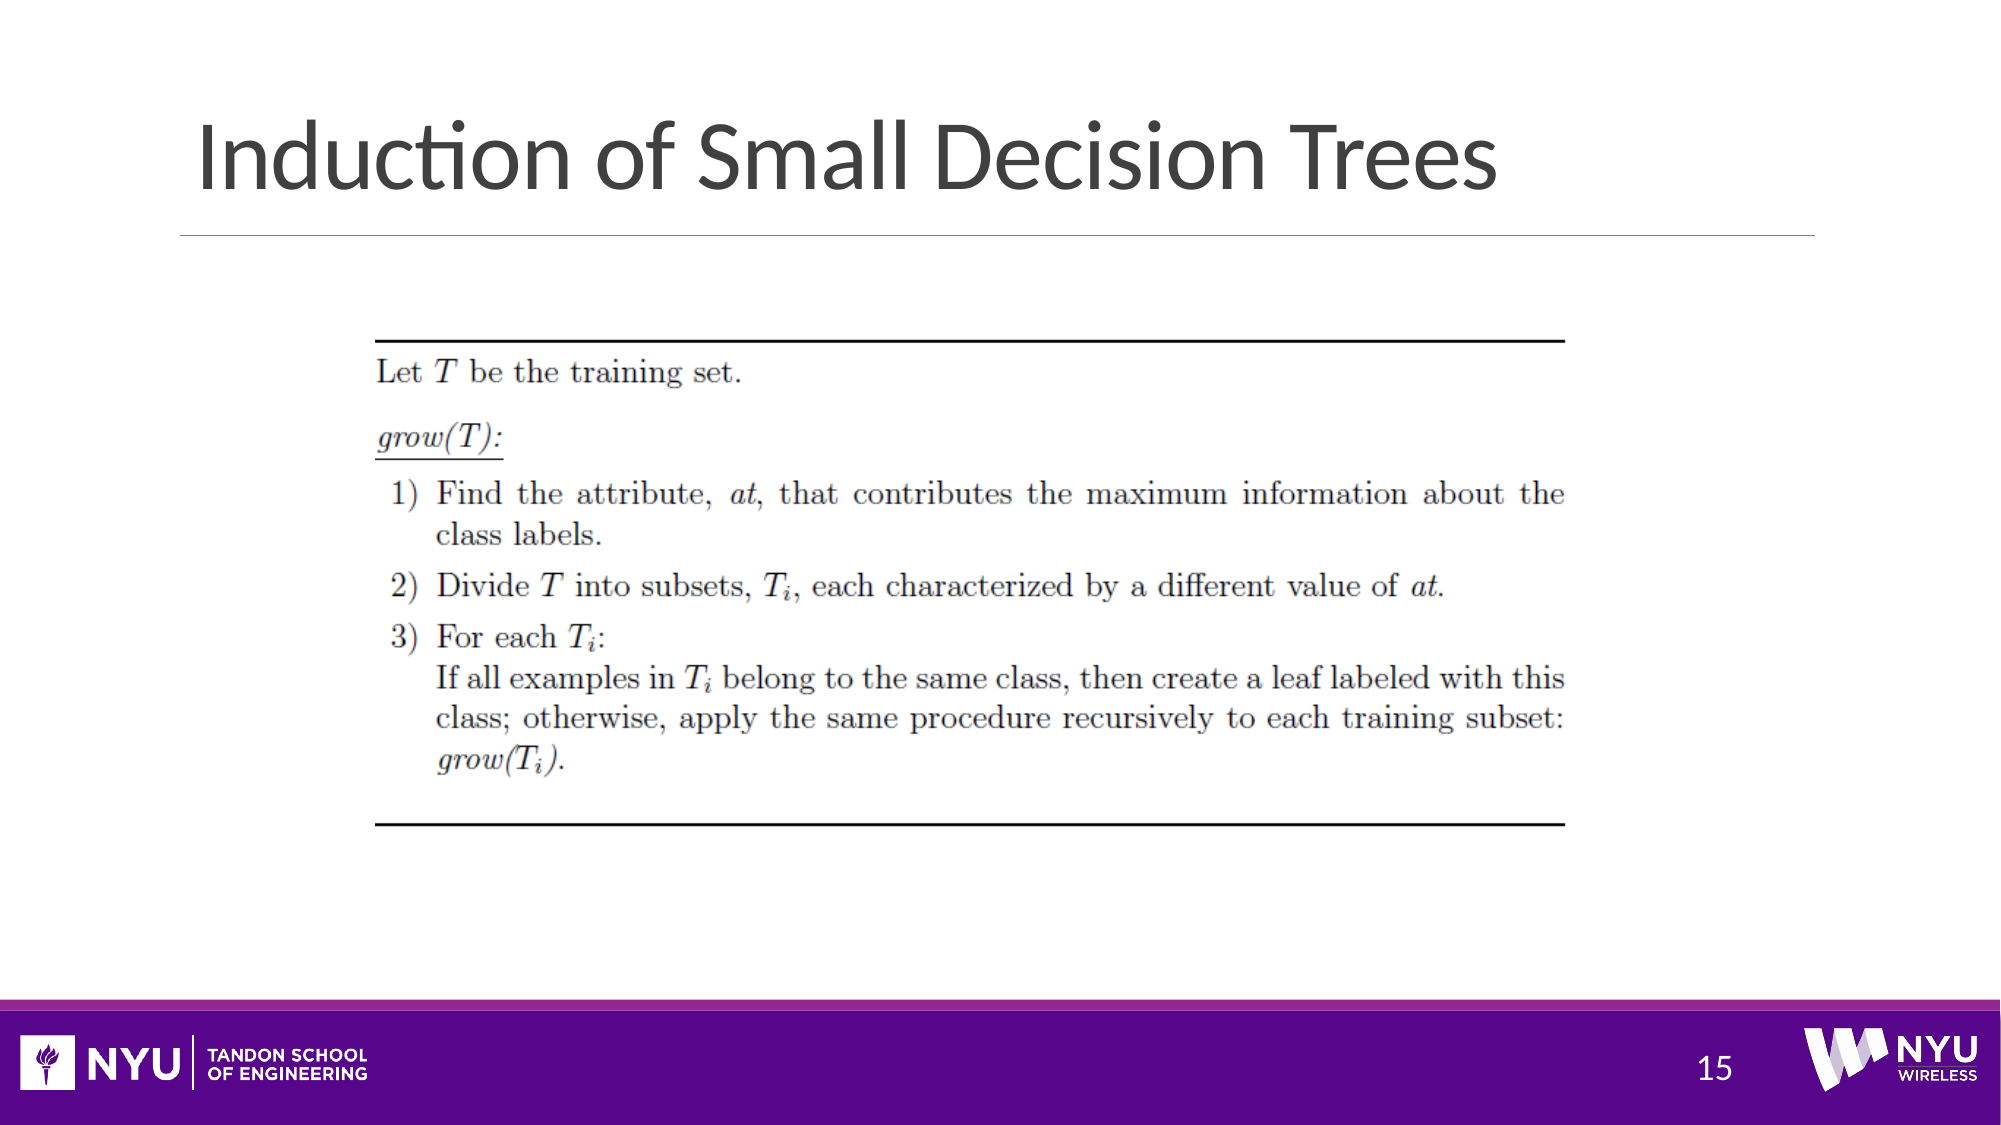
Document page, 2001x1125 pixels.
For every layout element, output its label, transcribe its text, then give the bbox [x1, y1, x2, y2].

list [374, 324, 1576, 840]
title Induction of Small Decision Trees [180, 47, 1830, 218]
slide_number 15 [1533, 1035, 1749, 1096]
